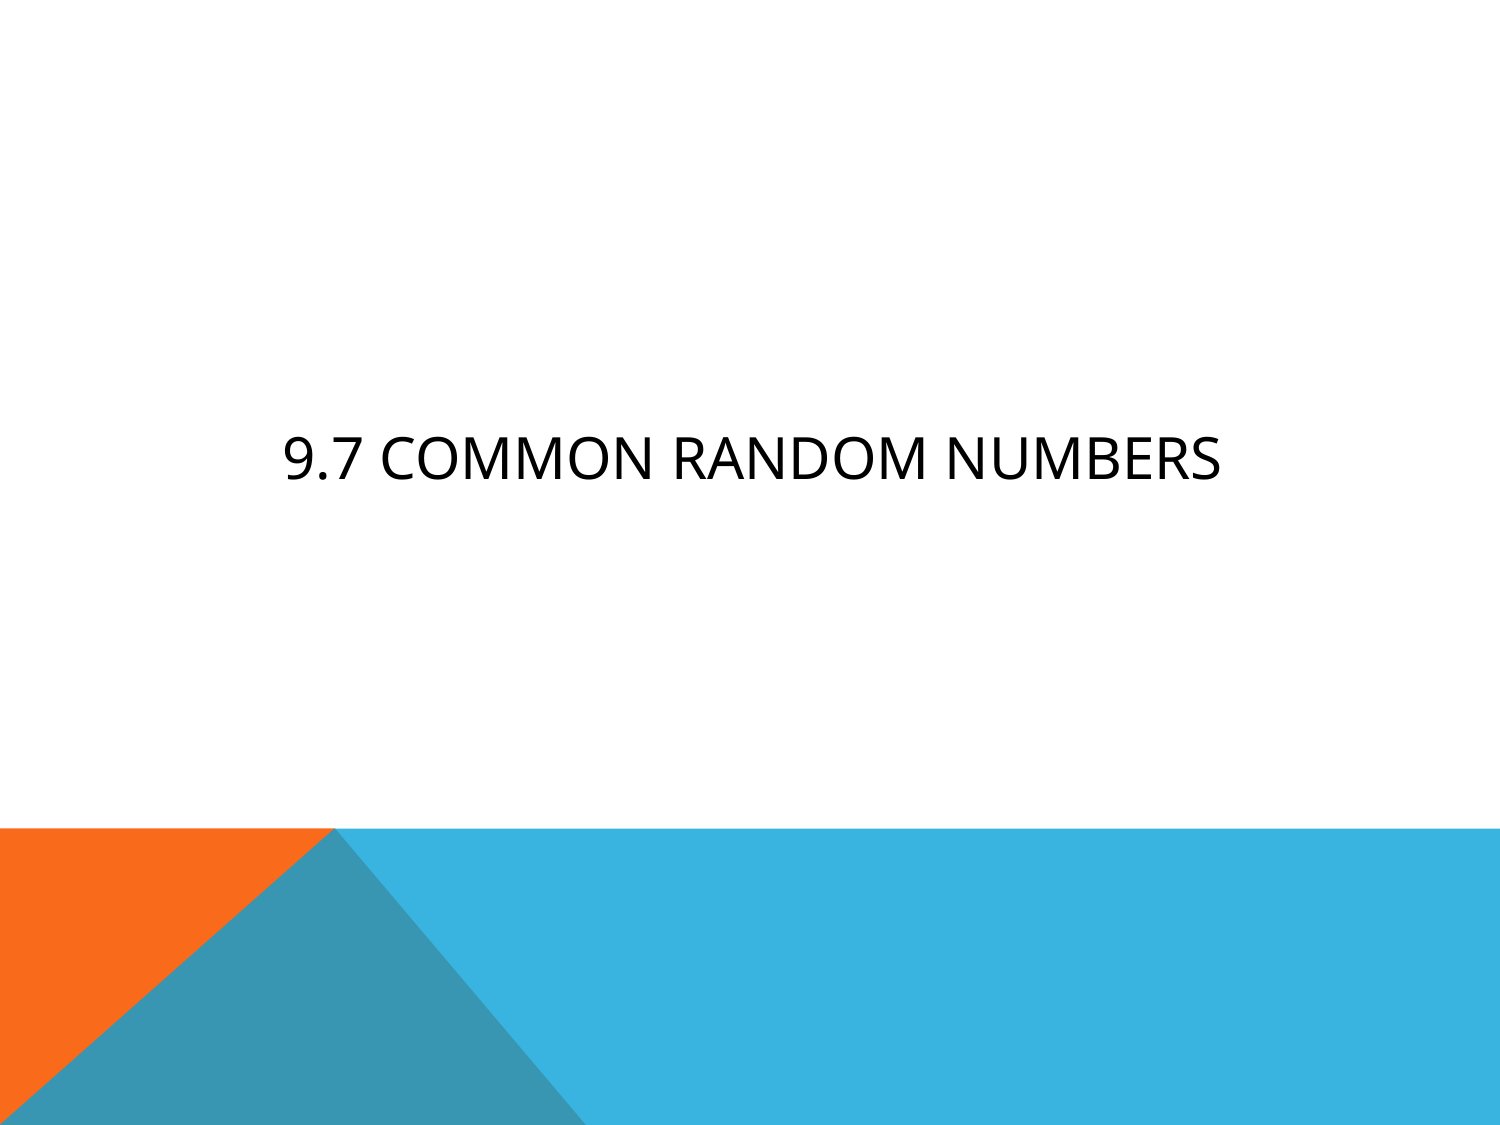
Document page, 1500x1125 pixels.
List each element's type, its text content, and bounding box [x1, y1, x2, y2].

title 9.7 Common Random Numbers [135, 160, 1370, 752]
